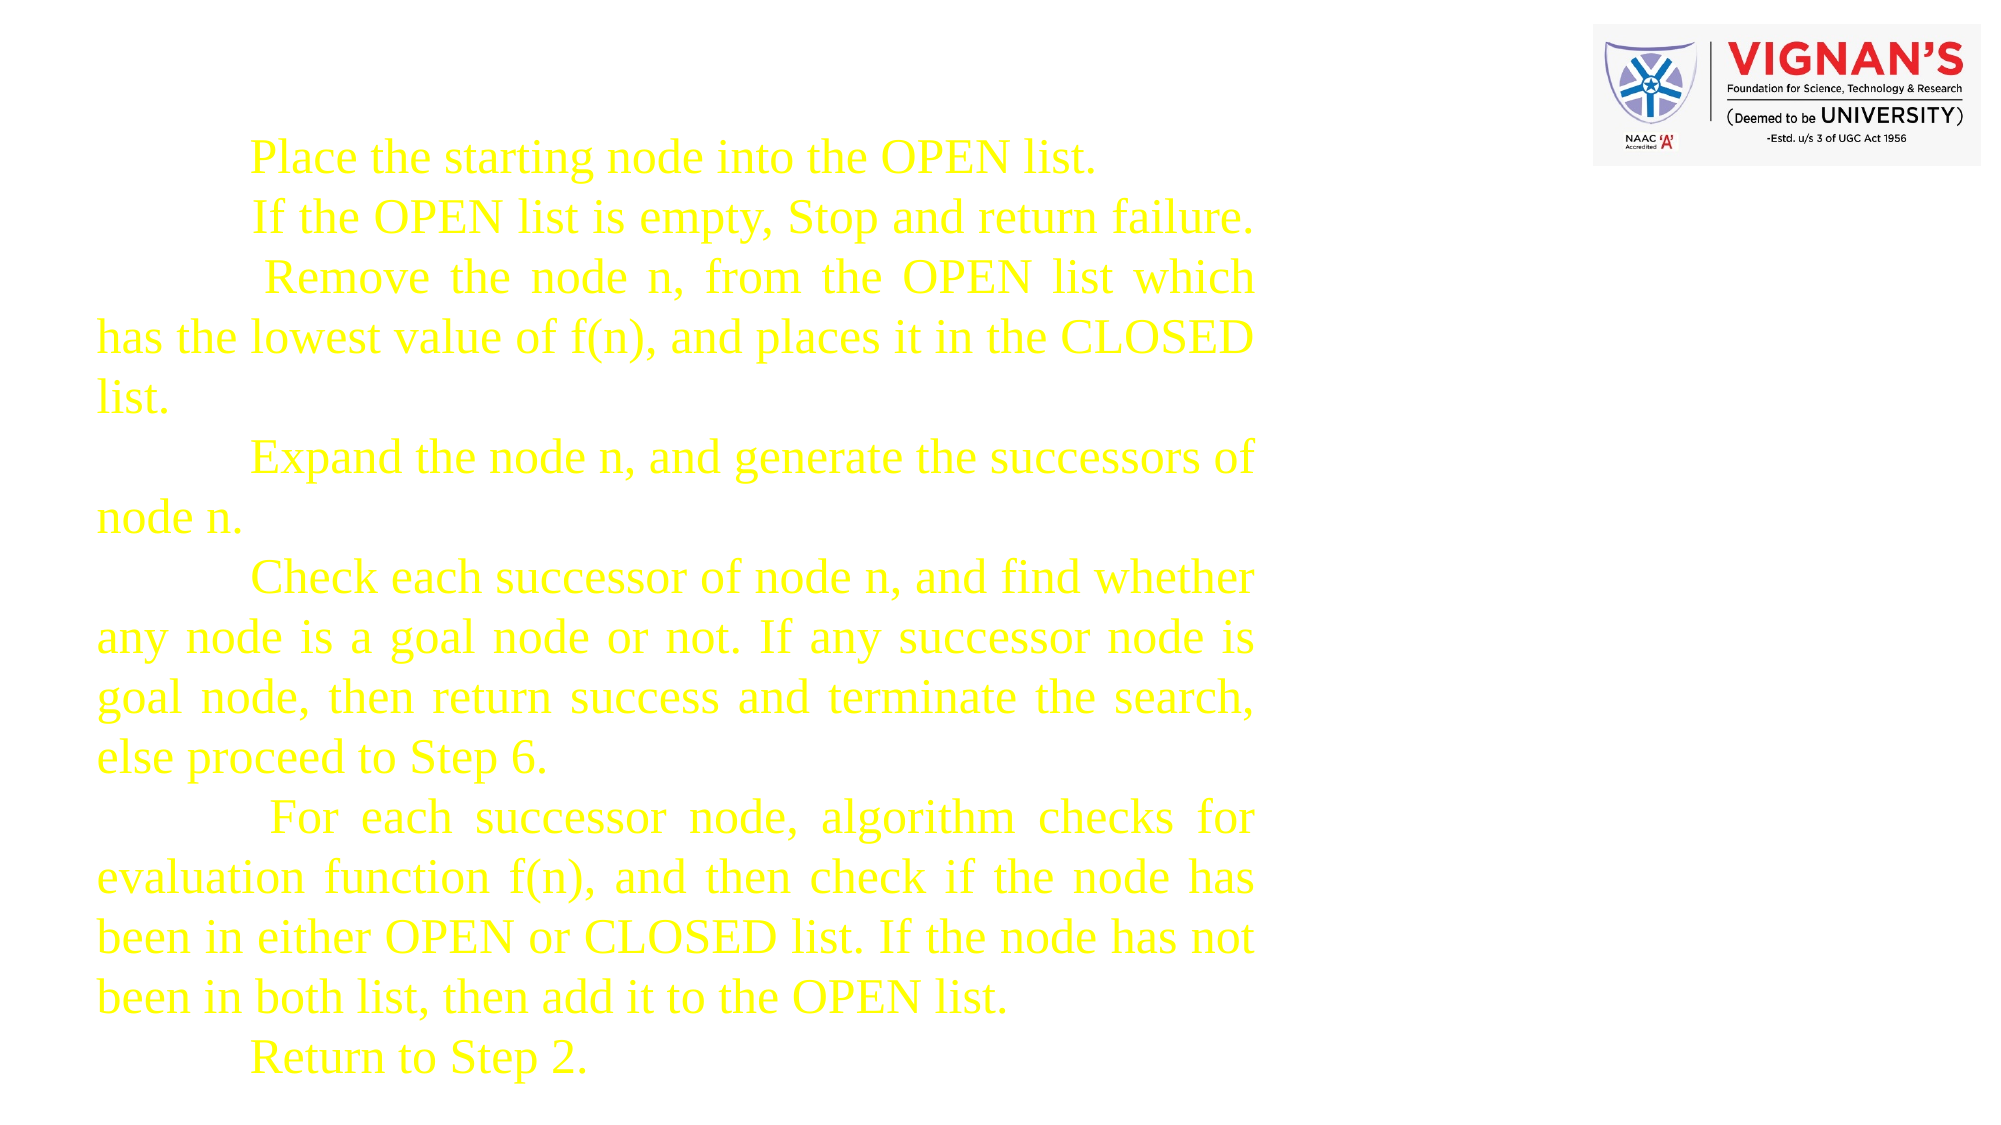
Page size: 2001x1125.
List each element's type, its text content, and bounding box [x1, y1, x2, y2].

picture [1593, 24, 1981, 166]
text_box Best first search algorithm: Step 1: Place the starting node into the OPEN list. Step 2: If the OPEN list is empty, Stop and return failure. Step 3: Remove the node n, from the OPEN list which has the lowest value of f(n), and places it in the CLOSED list. Step 4: Expand the node n, and generate the successors of node n. Step 5: Check each successor of node n, and find whether any node is a goal node or not. If any successor node is goal node, then return success and terminate the search, else proceed to Step 6. Step 6: For each successor node, algorithm checks for evaluation function f(n), and then check if the node has been in either OPEN or CLOSED list. If the node has not been in both list, then add it to the OPEN list. Step 7: Return to Step 2. [25, 21, 1271, 1092]
